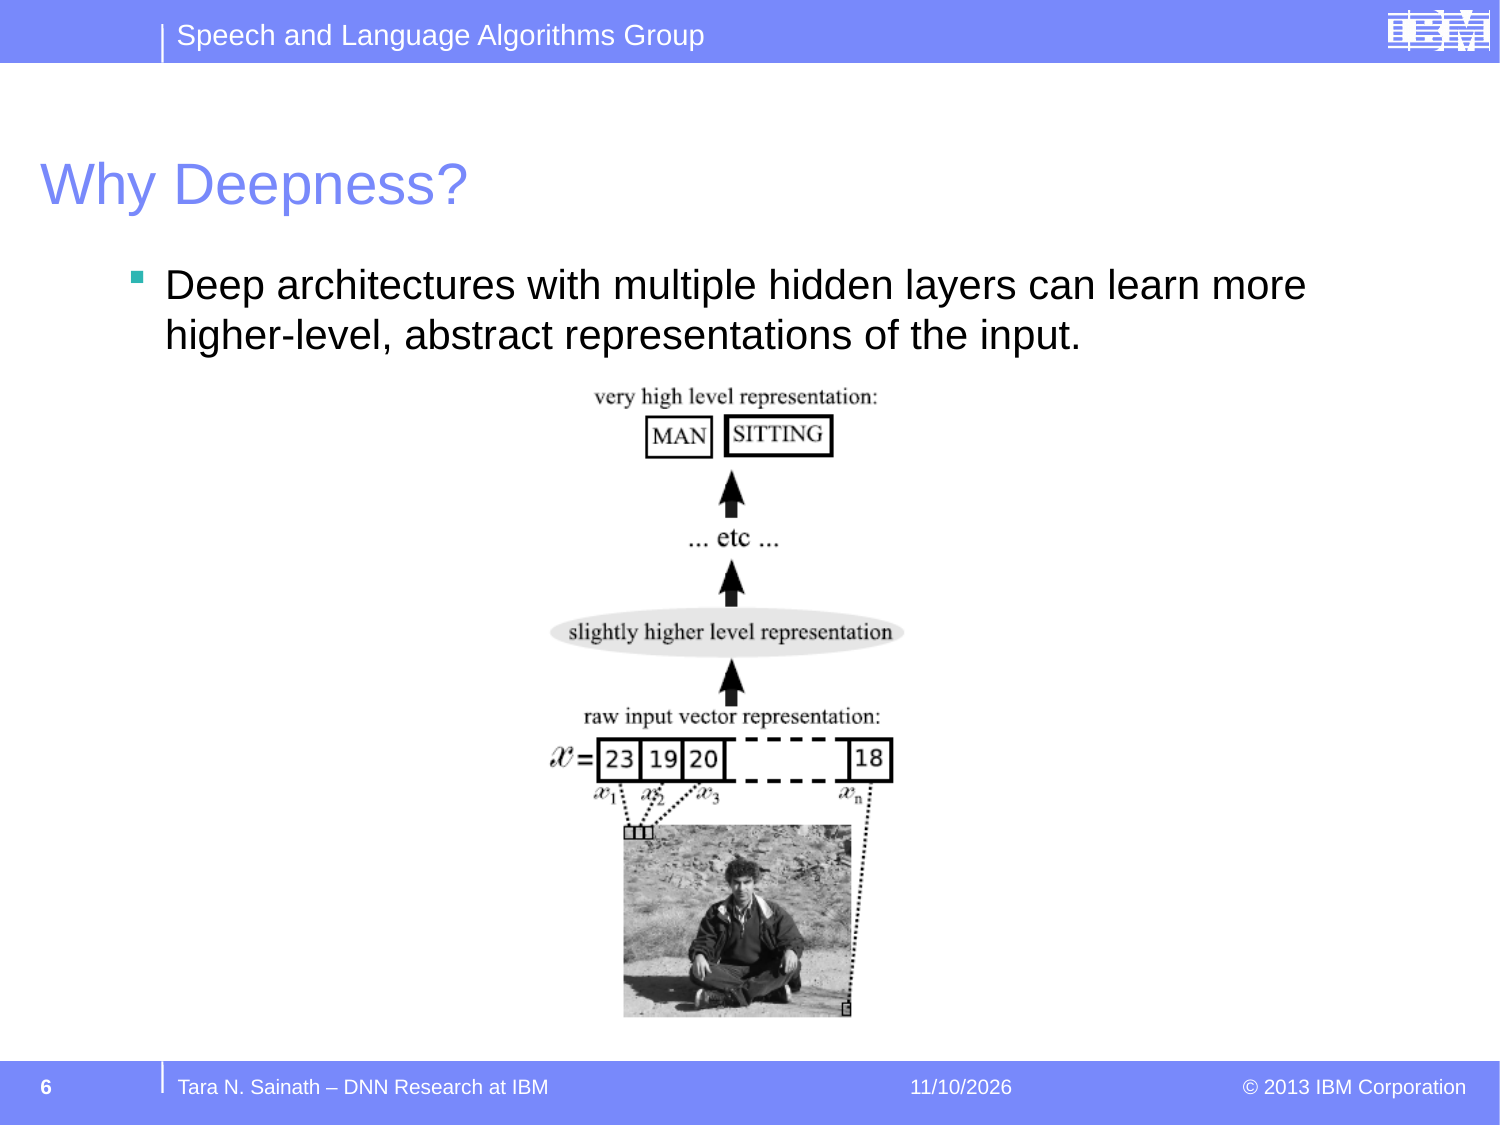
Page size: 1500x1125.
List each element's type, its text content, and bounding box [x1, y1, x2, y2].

slide_number 6 [25, 1066, 191, 1119]
title Why Deepness? [25, 142, 1378, 225]
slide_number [895, 1066, 1215, 1107]
list Deep architectures with multiple hidden layers can learn more higher-level, abstract representations of the input. [112, 249, 1388, 891]
picture [537, 374, 967, 1038]
footer Tara N. Sainath – DNN Research at IBM [162, 1066, 850, 1107]
